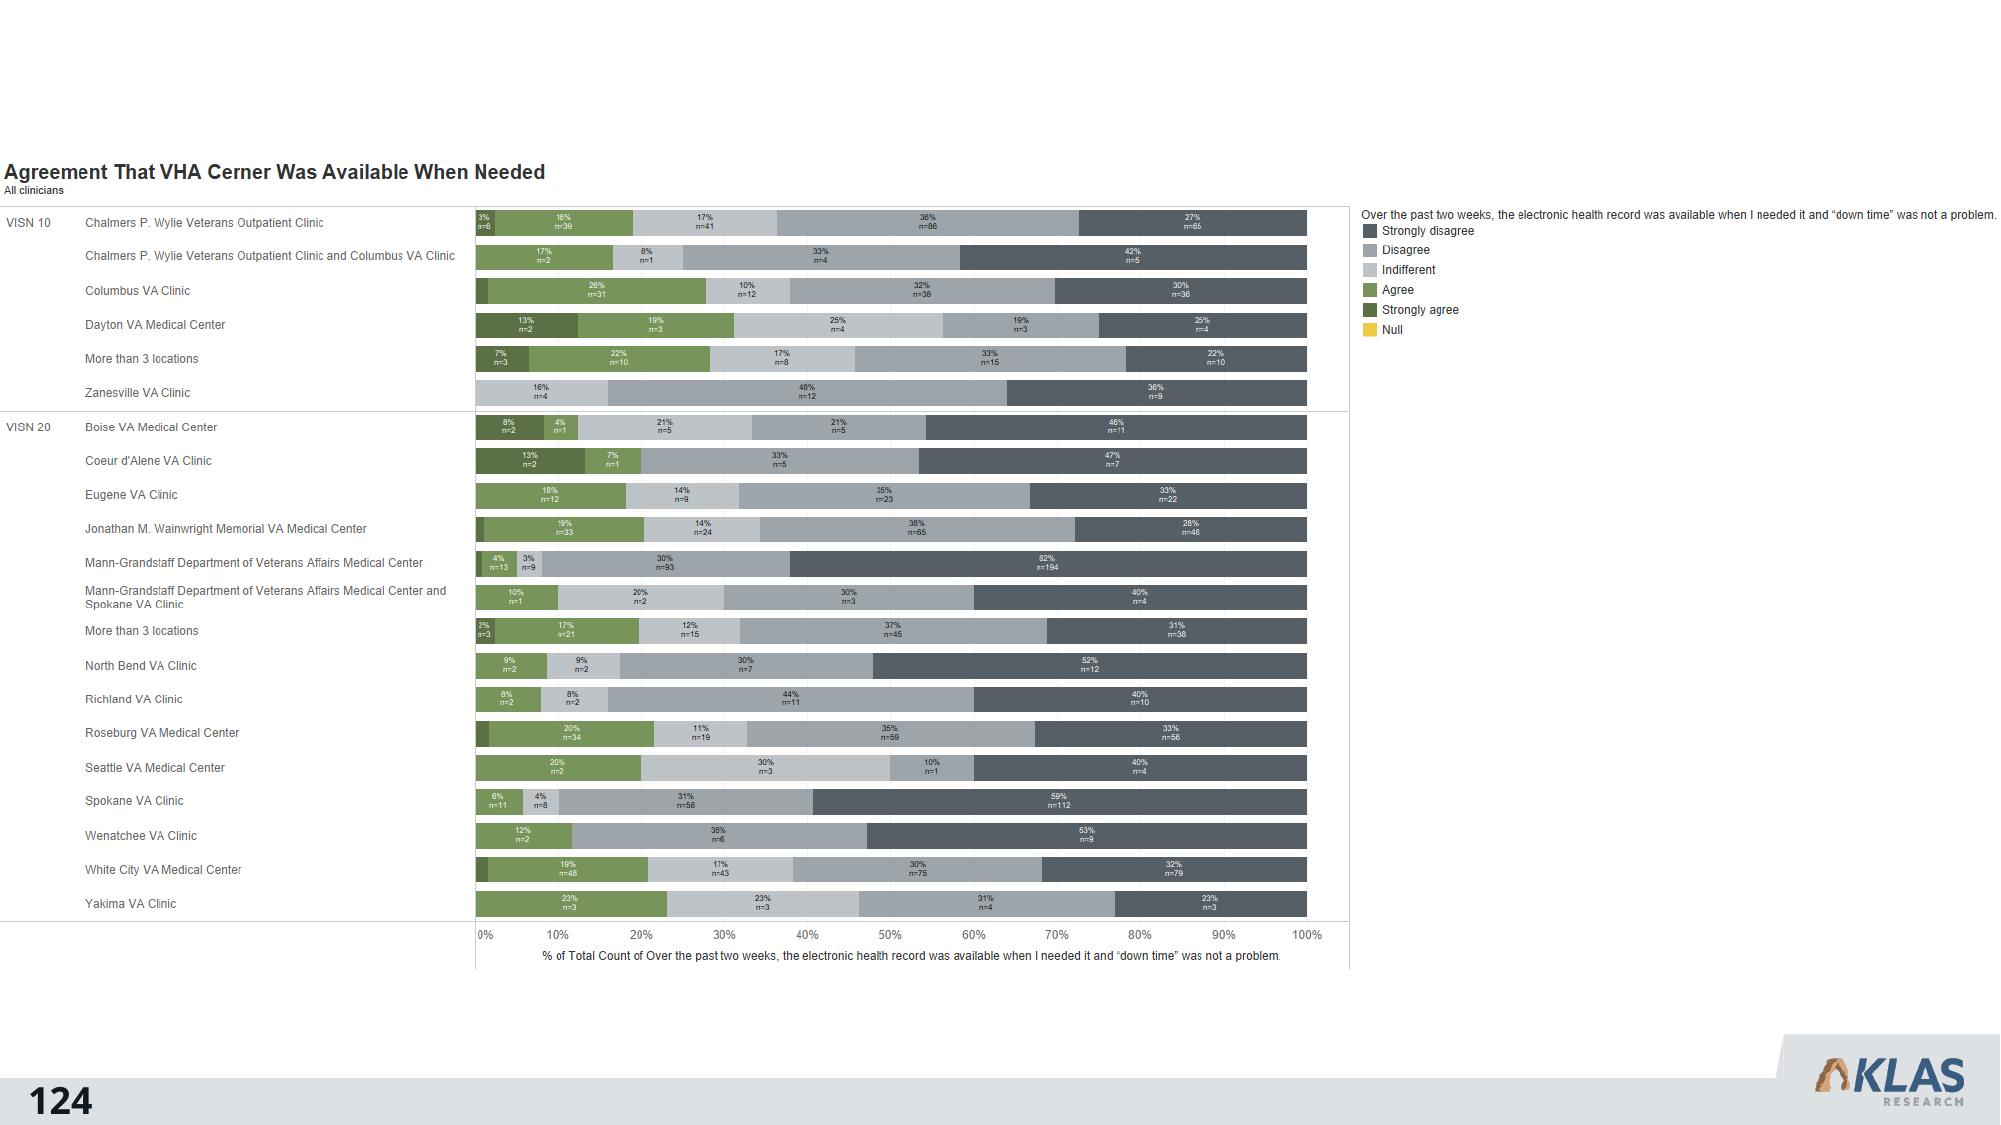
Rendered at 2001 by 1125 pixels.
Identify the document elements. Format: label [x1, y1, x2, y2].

picture [0, 155, 2000, 970]
picture [1815, 1058, 1964, 1106]
